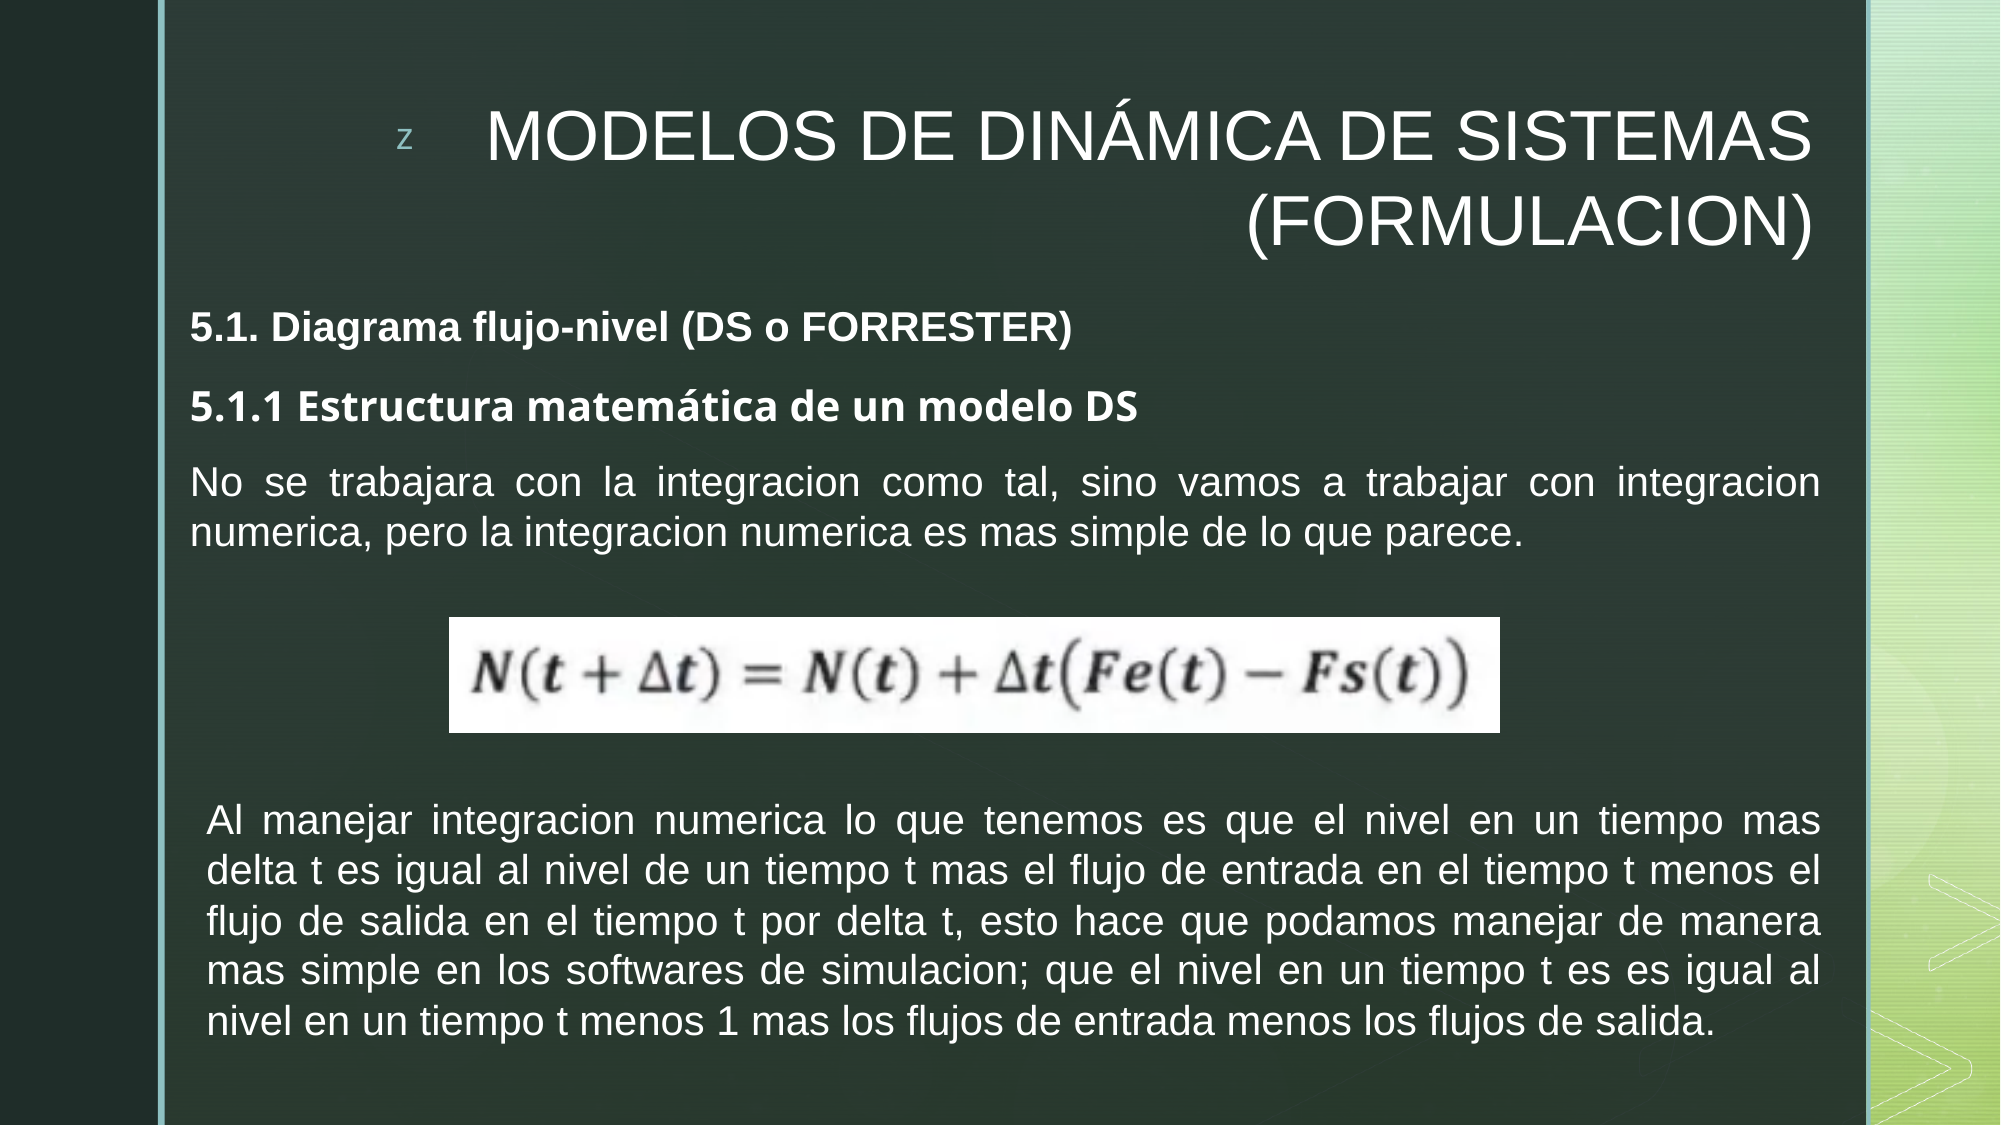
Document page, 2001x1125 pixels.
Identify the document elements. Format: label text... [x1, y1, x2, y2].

text_box Al manejar integracion numerica lo que tenemos es que el nivel en un tiempo mas delta t es igual al nivel de un tiempo t mas el flujo de entrada en el tiempo t menos el flujo de salida en el tiempo t por delta t, esto hace que podamos manejar de manera mas simple en los softwares de simulacion; que el nivel en un tiempo t es es igual al nivel en un tiempo t menos 1 mas los flujos de entrada menos los flujos de salida. [191, 785, 1838, 1051]
picture [449, 617, 1500, 734]
text_box 5.1.1 Estructura matemática de un modelo DS No se trabajara con la integracion como tal, sino vamos a trabajar con integracion numerica, pero la integracion numerica es mas simple de lo que parece. [175, 372, 1838, 563]
text_box 5.1. Diagrama flujo-nivel (DS o FORRESTER) [175, 289, 1774, 358]
text_box MODELOS DE DINÁMICA DE SISTEMAS (FORMULACION) [378, 82, 1830, 267]
picture [1871, 0, 2001, 1125]
